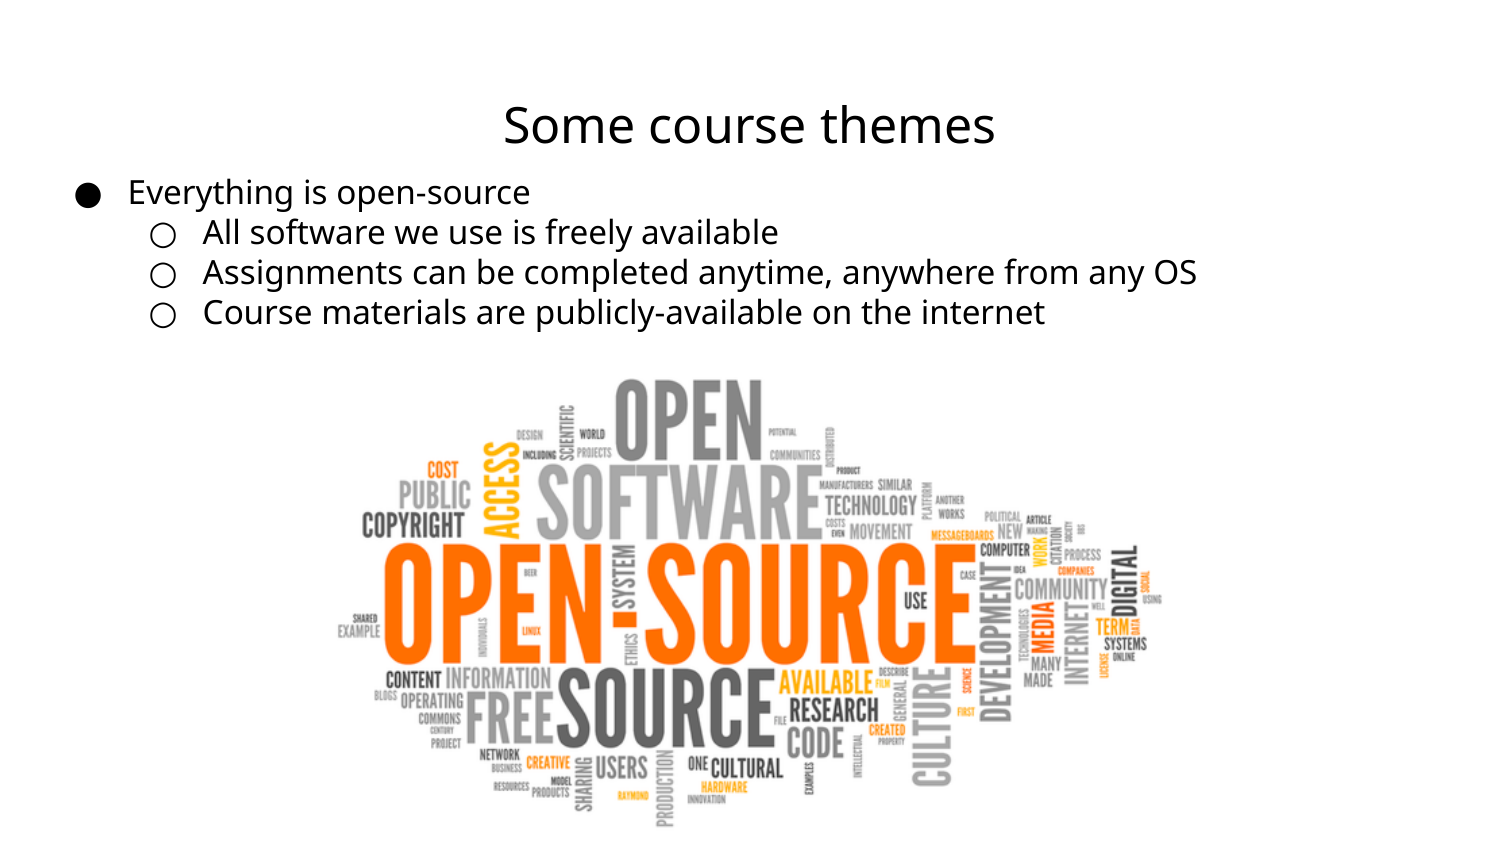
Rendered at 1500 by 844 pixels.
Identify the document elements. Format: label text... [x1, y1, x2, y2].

text_box Some course themes [153, 63, 1347, 169]
text_box Everything is open-source All software we use is freely available Assignments can be completed anytime, anywhere from any OS Course materials are publicly-available on the internet [37, 156, 1231, 347]
picture [317, 377, 1183, 833]
